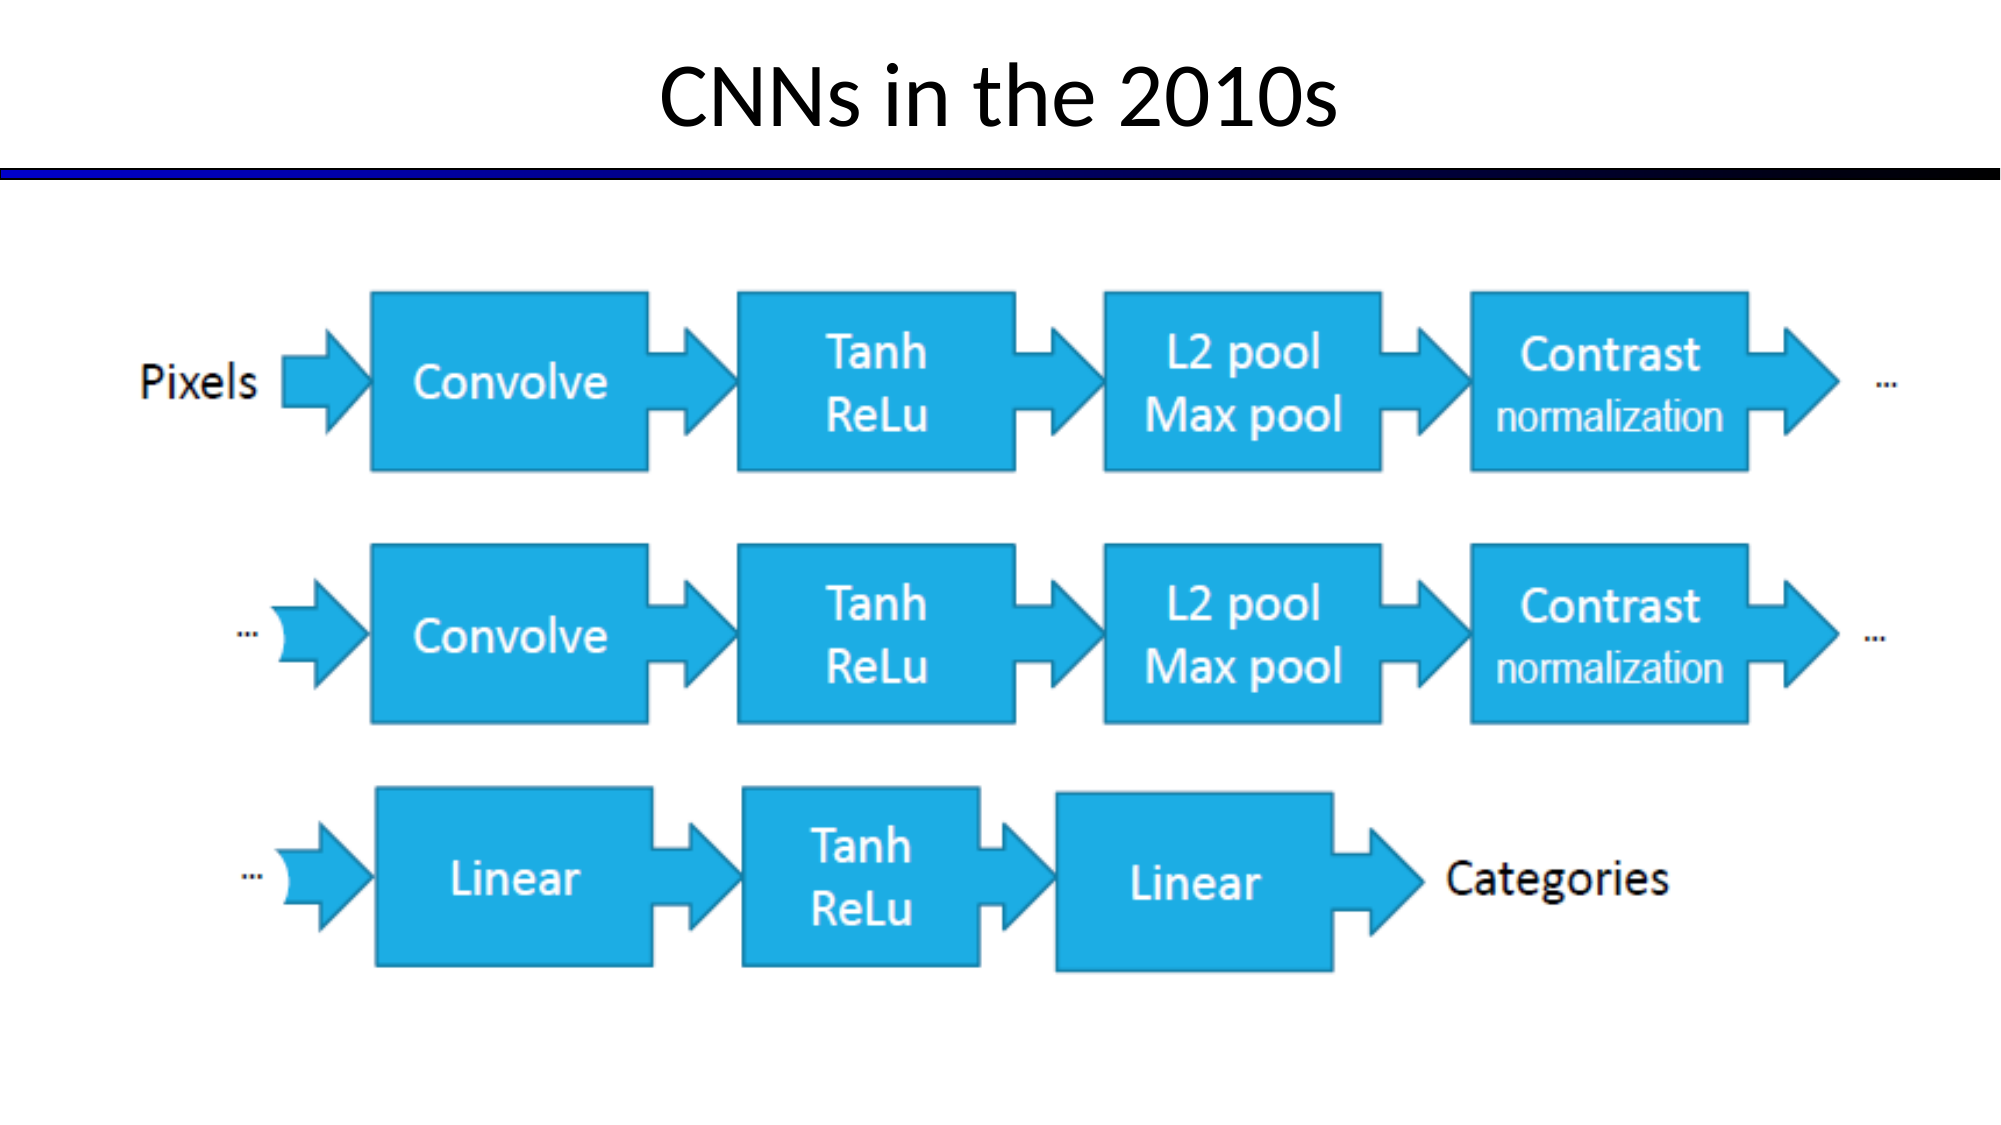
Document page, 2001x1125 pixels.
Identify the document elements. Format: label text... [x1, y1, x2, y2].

picture [112, 262, 1922, 1000]
title CNNs in the 2010s [0, 0, 2000, 184]
